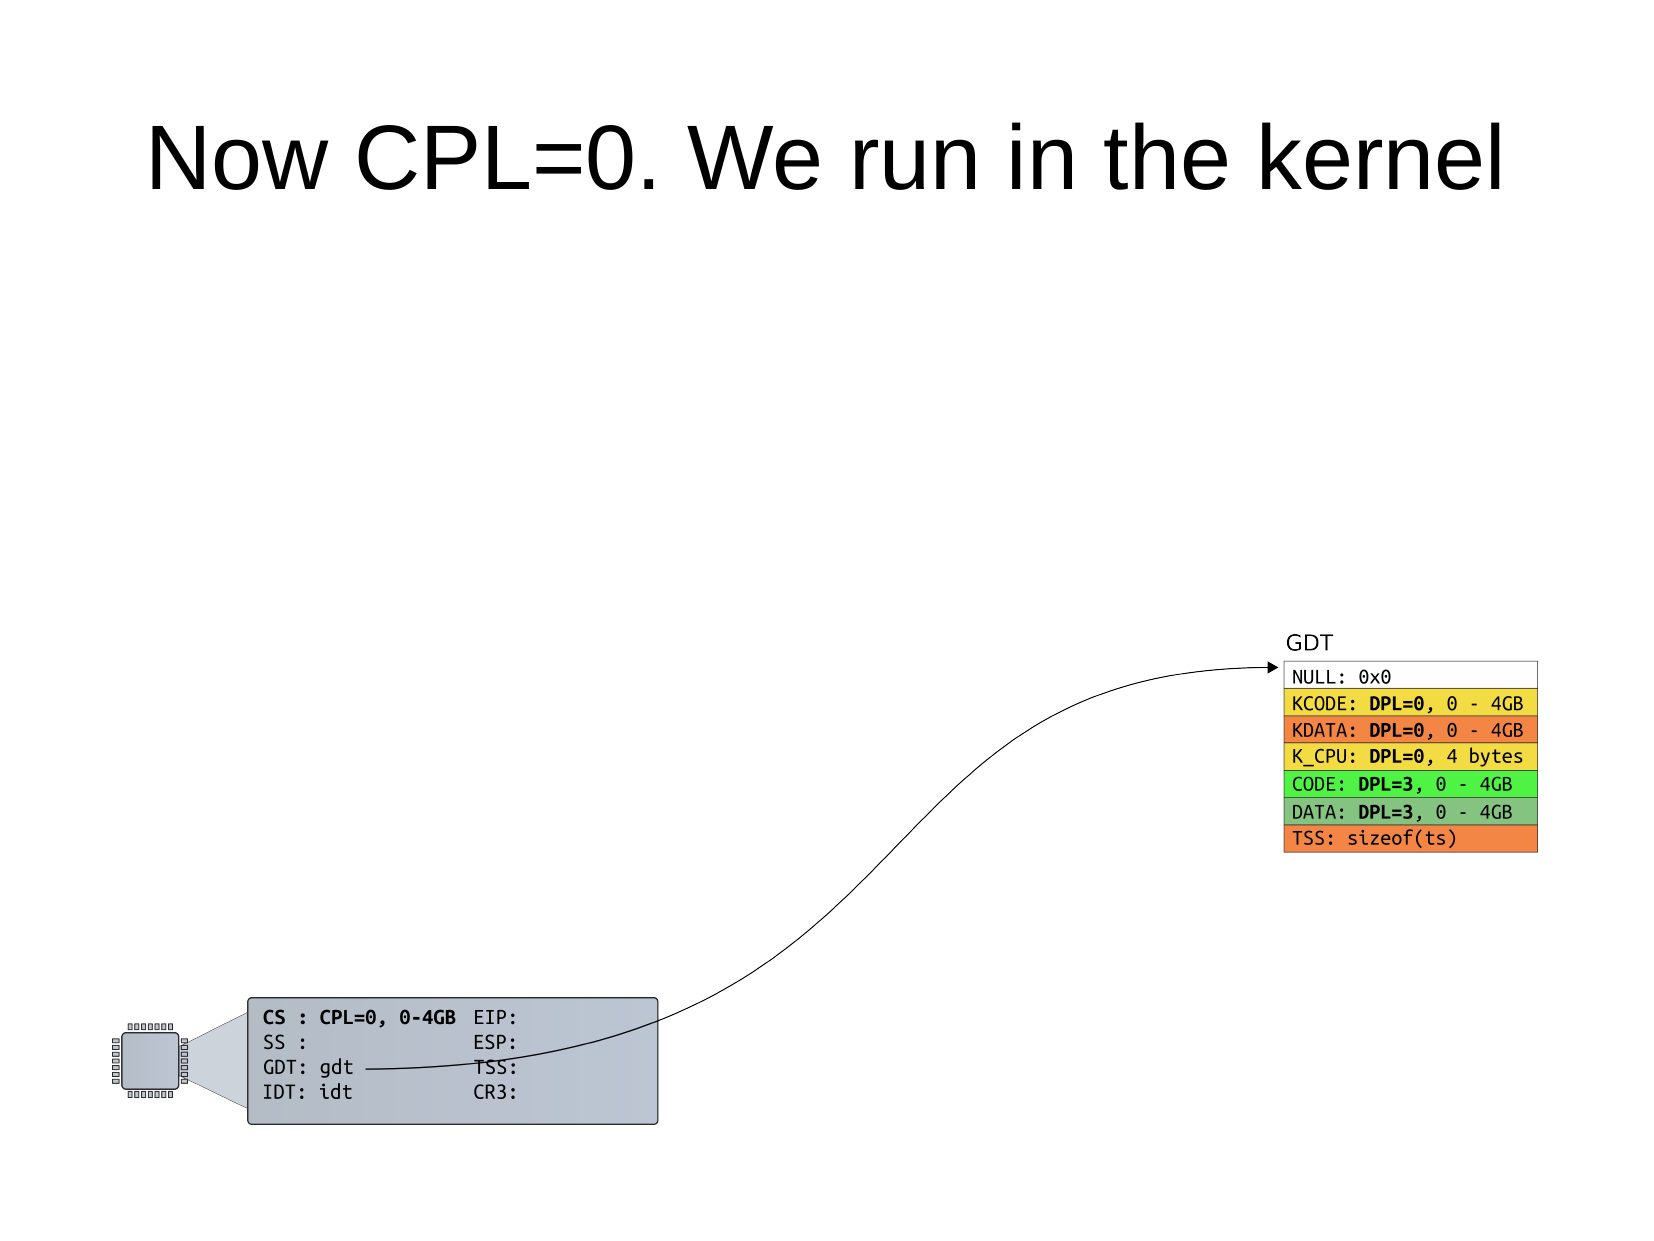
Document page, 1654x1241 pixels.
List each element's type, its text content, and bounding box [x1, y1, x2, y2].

picture [111, 634, 1538, 1126]
title Now CPL=0. We run in the kernel [82, 49, 1571, 257]
